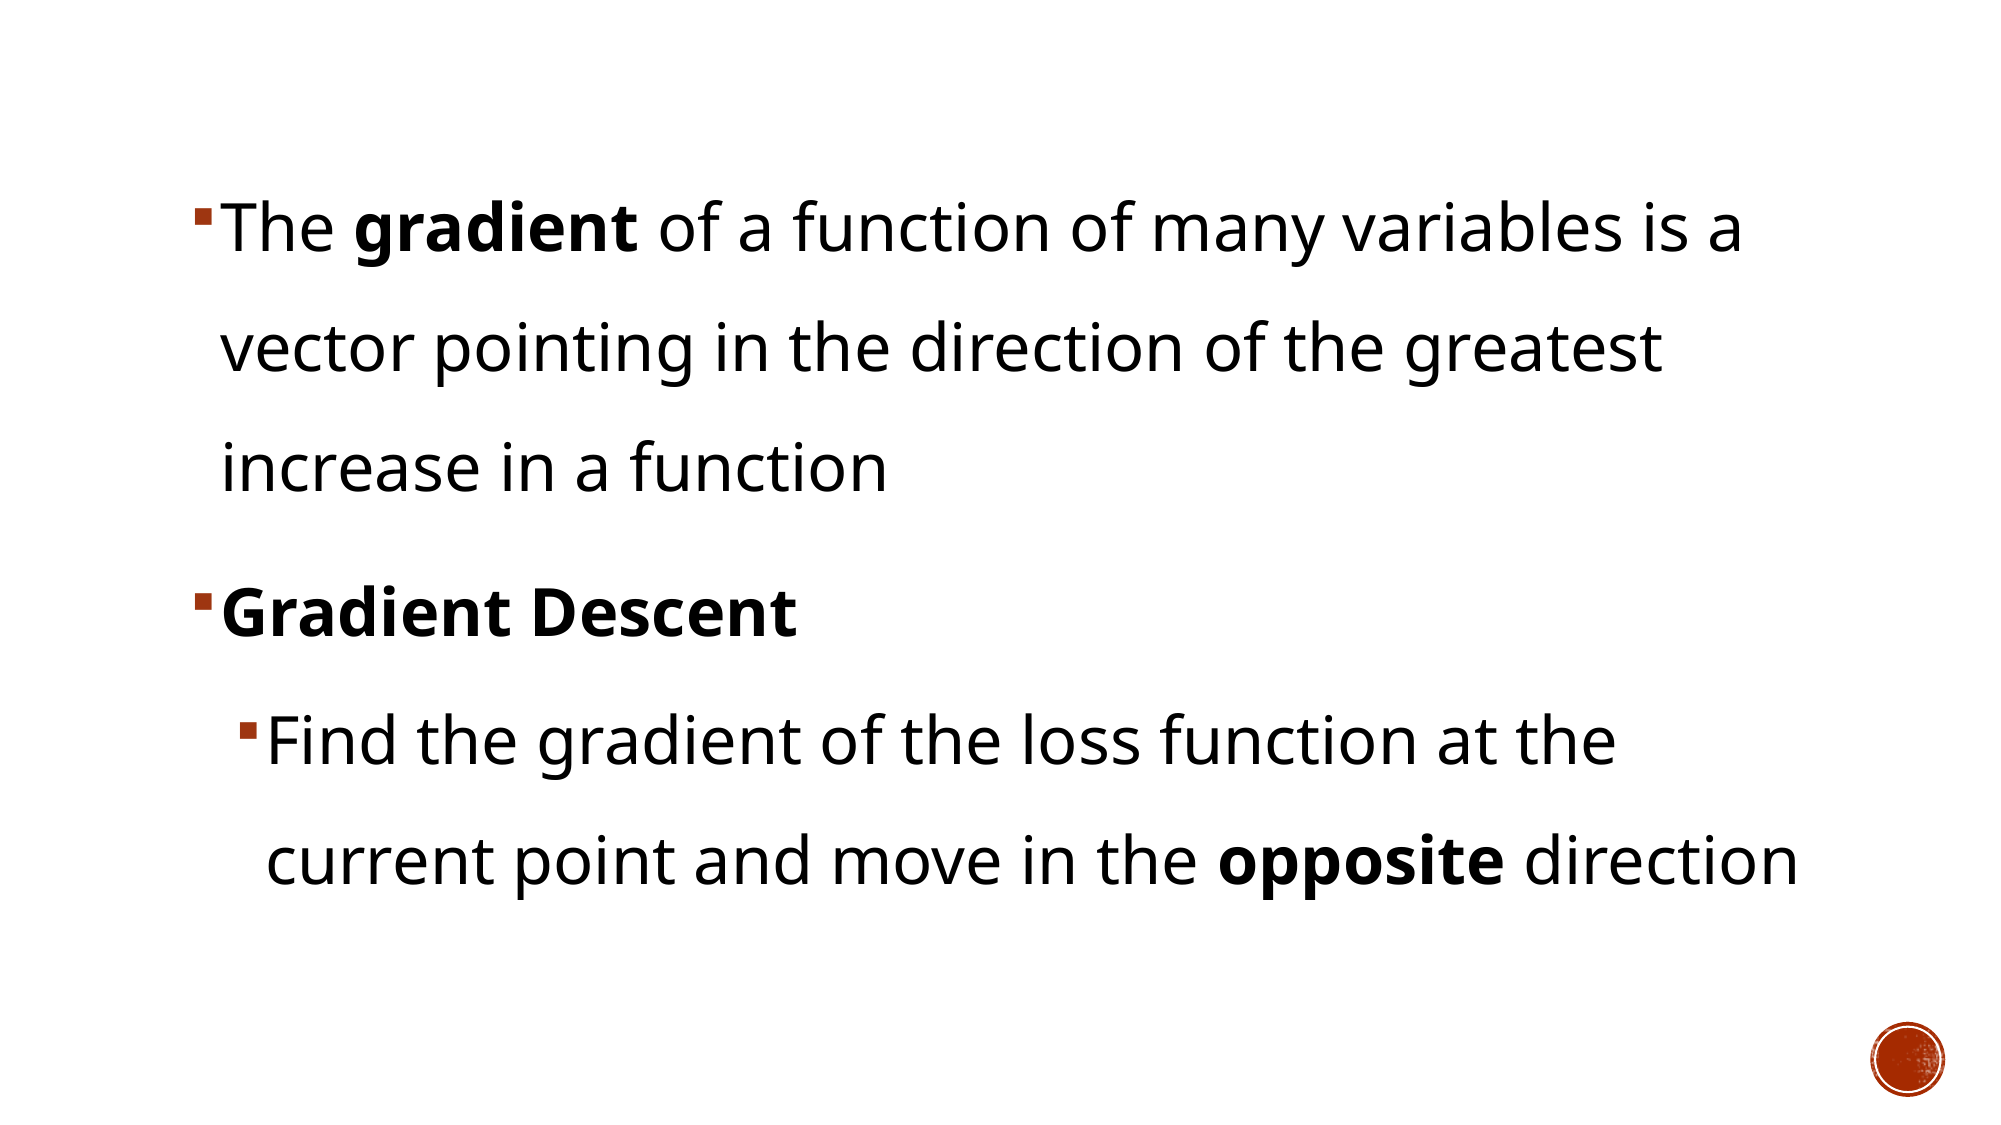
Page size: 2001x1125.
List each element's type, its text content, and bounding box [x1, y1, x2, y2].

list The gradient of a function of many variables is a vector pointing in the direction of the greatest increase in a function Gradient Descent Find the gradient of the loss function at the current point and move in the opposite direction [175, 137, 1826, 1013]
